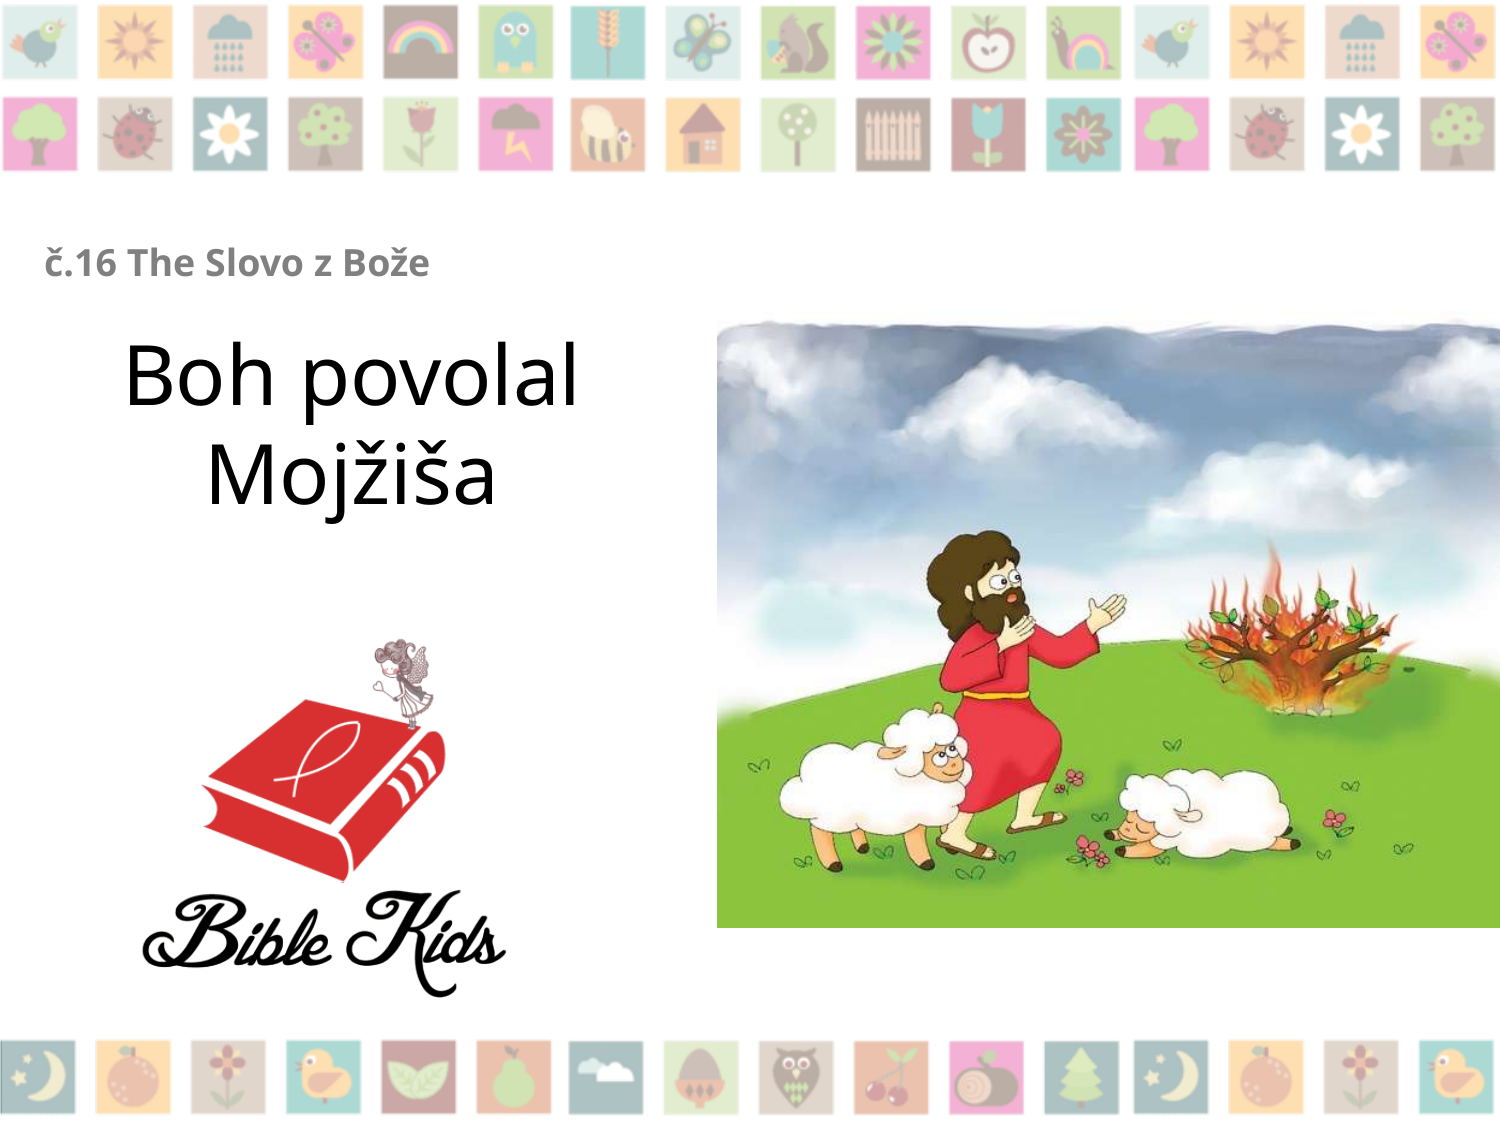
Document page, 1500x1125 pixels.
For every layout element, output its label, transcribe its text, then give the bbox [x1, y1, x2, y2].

text_box č.16 The Slovo z Bože [29, 231, 543, 292]
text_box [0, 1028, 1500, 1118]
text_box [0, 3, 1500, 181]
text_box Boh povolal Mojžiša [29, 314, 675, 530]
picture [117, 600, 544, 1027]
picture [717, 292, 1500, 928]
